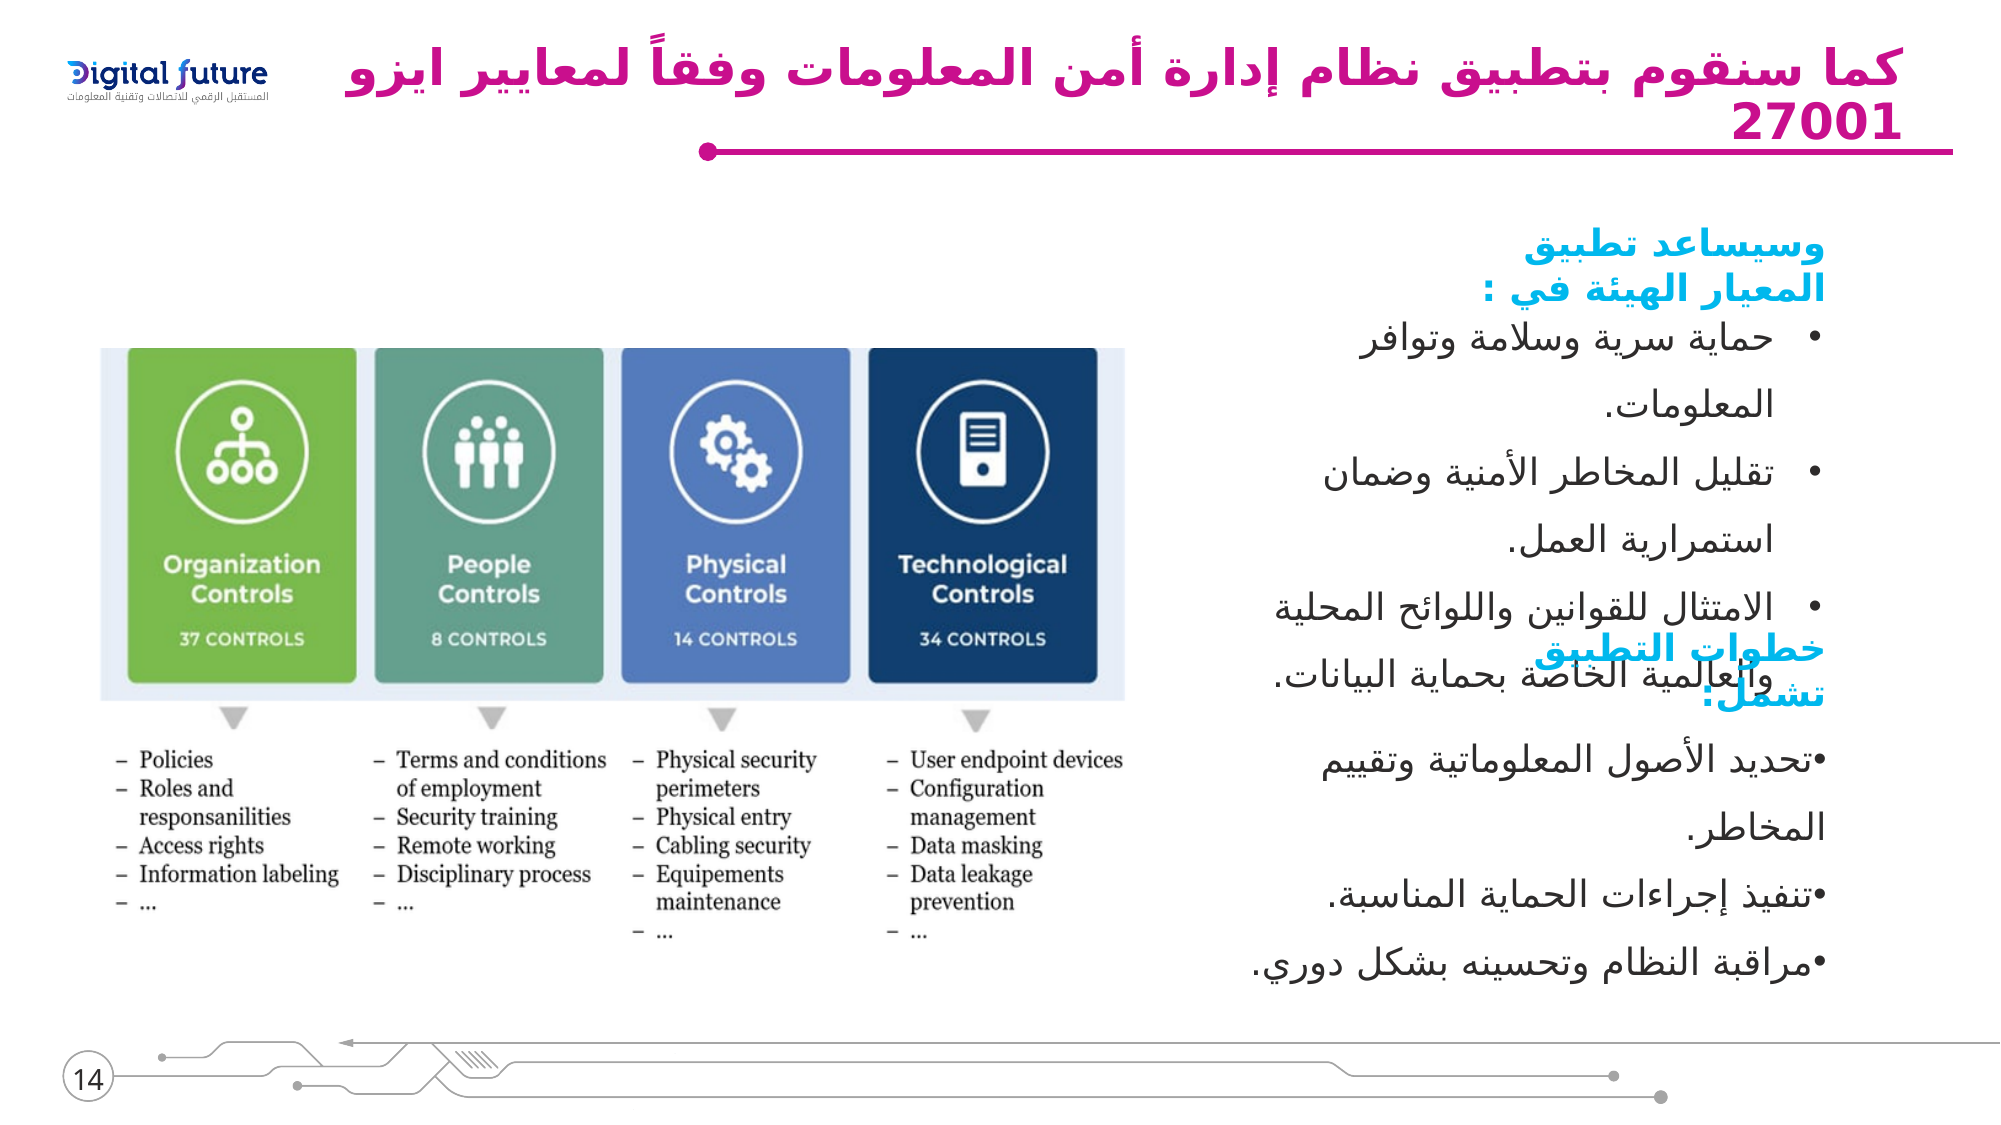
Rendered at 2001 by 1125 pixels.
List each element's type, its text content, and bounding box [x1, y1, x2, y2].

text_box خطوات التطبيق تشمل: [1409, 616, 1842, 722]
picture [90, 348, 1136, 953]
picture [0, 1017, 2000, 1125]
picture [62, 56, 273, 107]
text_box تحديد الأصول المعلوماتية وتقييم المخاطر. تنفيذ إجراءات الحماية المناسبة. مراقبة النظام وتحسينه بشكل دوري. [1217, 705, 1842, 991]
text_box كما سنقوم بتطبيق نظام إدارة أمن المعلومات وفقاً لمعايير ايزو 27001 [295, 58, 1912, 134]
text_box حماية سرية وسلامة وتوافر المعلومات. تقليل المخاطر الأمنية وضمان استمرارية العمل. الامتثال للقوانين واللوائح المحلية والعالمية الخاصة بحماية البيانات. [1212, 282, 1837, 703]
text_box وسيساعد تطبيق المعيار الهيئة في : [1409, 211, 1842, 317]
